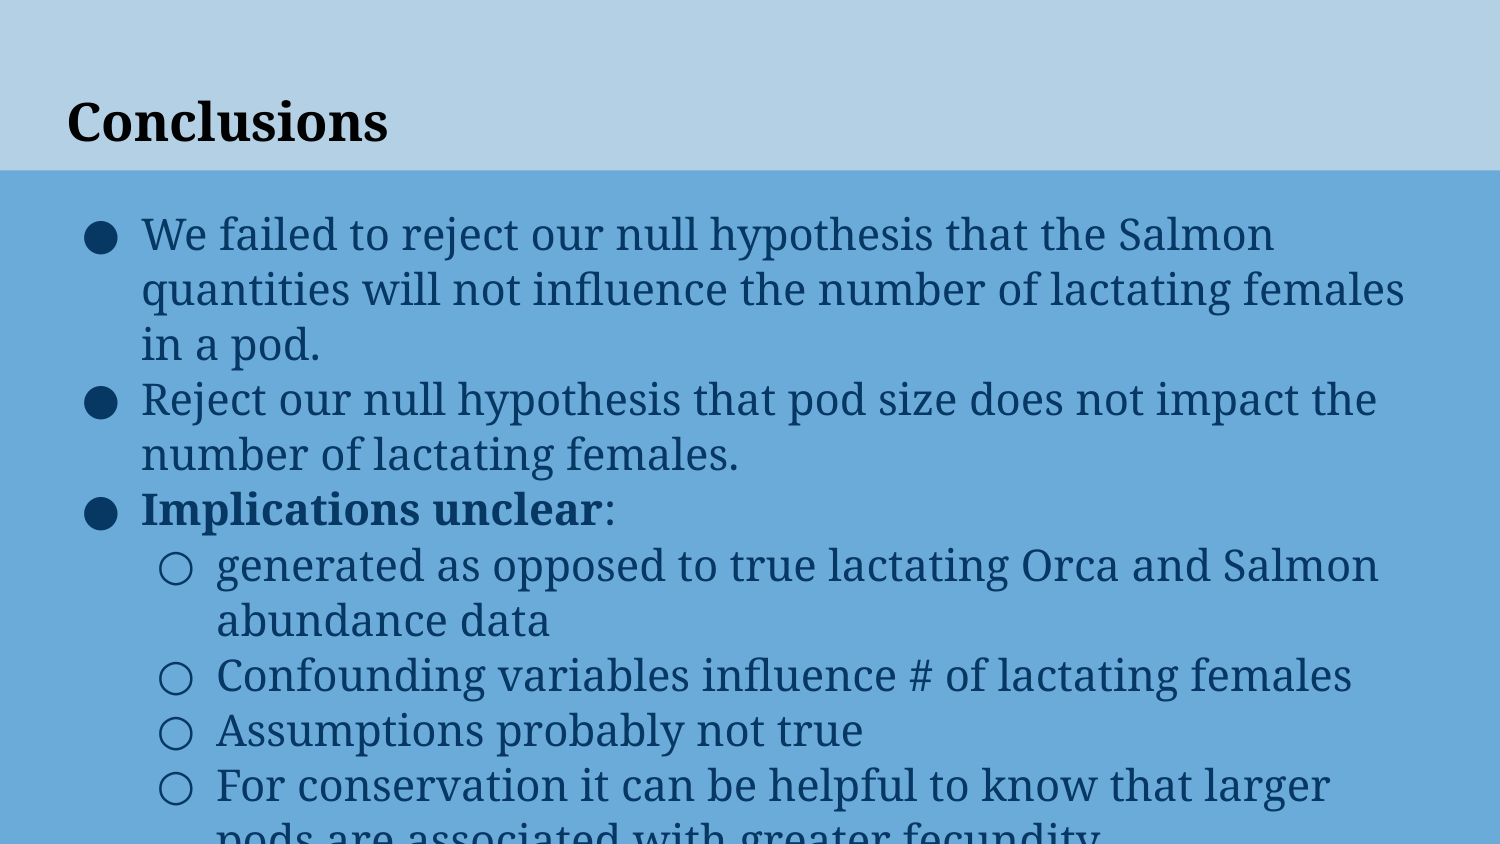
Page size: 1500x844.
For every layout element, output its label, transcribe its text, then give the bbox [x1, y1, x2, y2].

title Conclusions [51, 72, 1449, 167]
text_box [0, 0, 1500, 171]
list We failed to reject our null hypothesis that the Salmon quantities will not influence the number of lactating females in a pod. Reject our null hypothesis that pod size does not impact the number of lactating females. Implications unclear: generated as opposed to true lactating Orca and Salmon abundance data Confounding variables influence # of lactating females Assumptions probably not true For conservation it can be helpful to know that larger pods are associated with greater fecundity [51, 189, 1449, 844]
